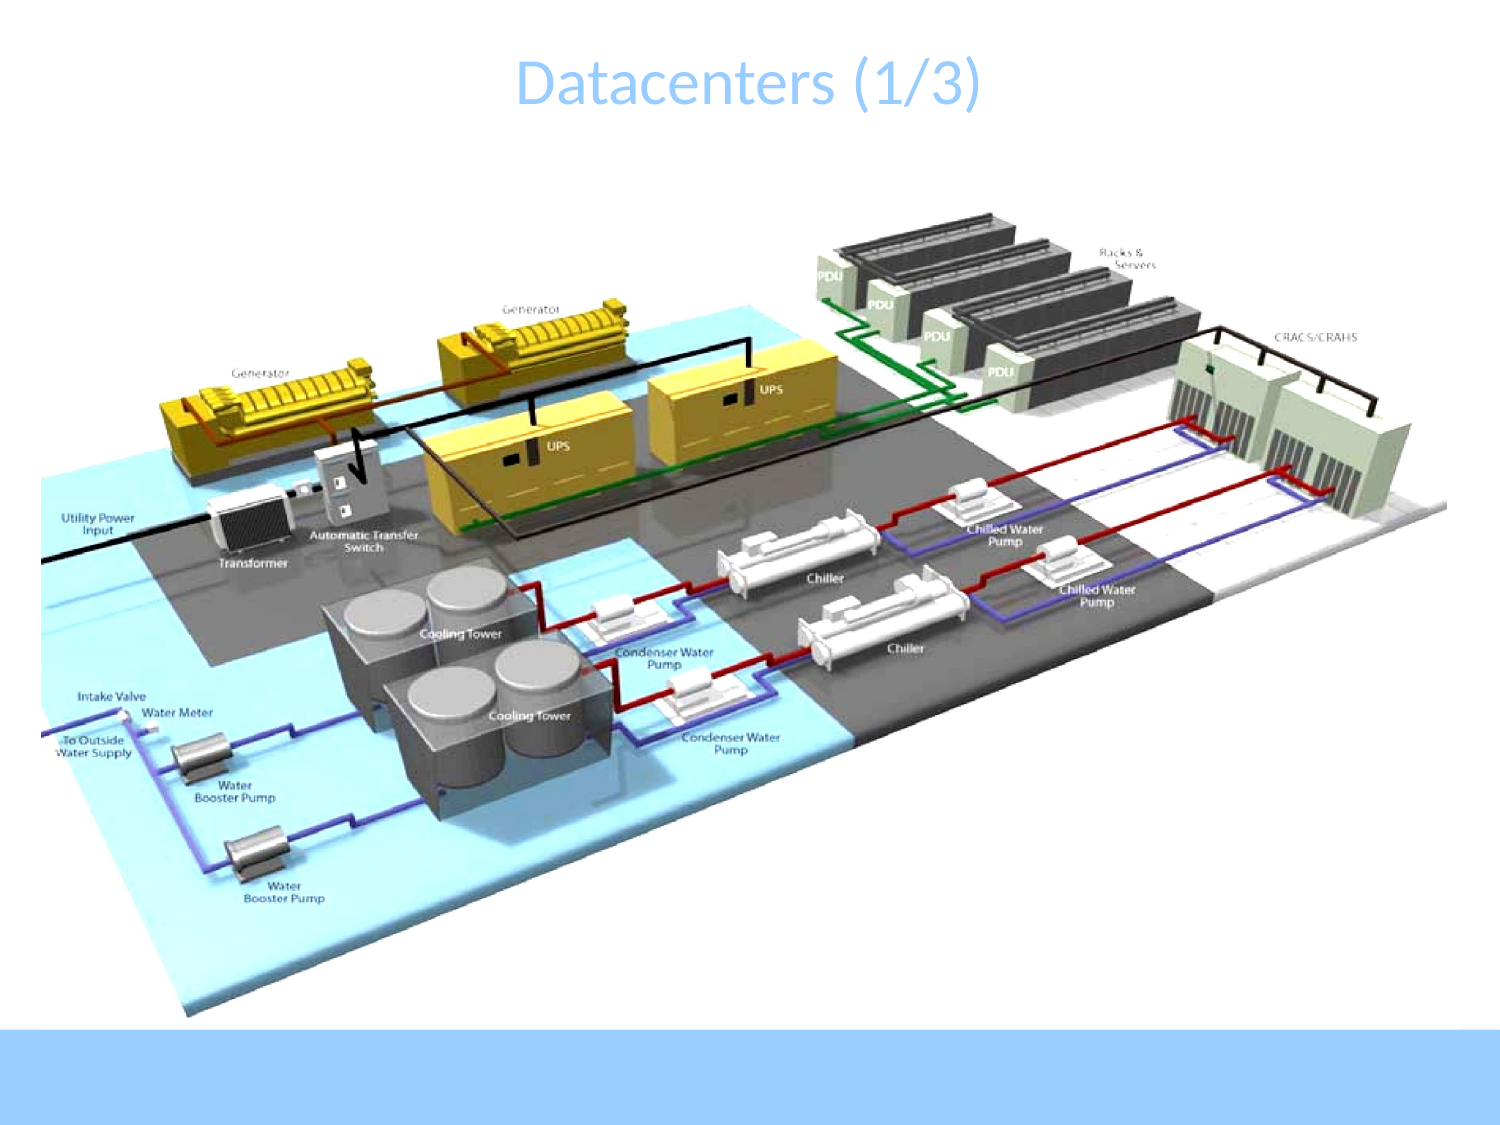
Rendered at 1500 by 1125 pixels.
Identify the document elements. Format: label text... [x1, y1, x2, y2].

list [41, 201, 1459, 1030]
title Datacenters (1/3) [0, 30, 1500, 126]
